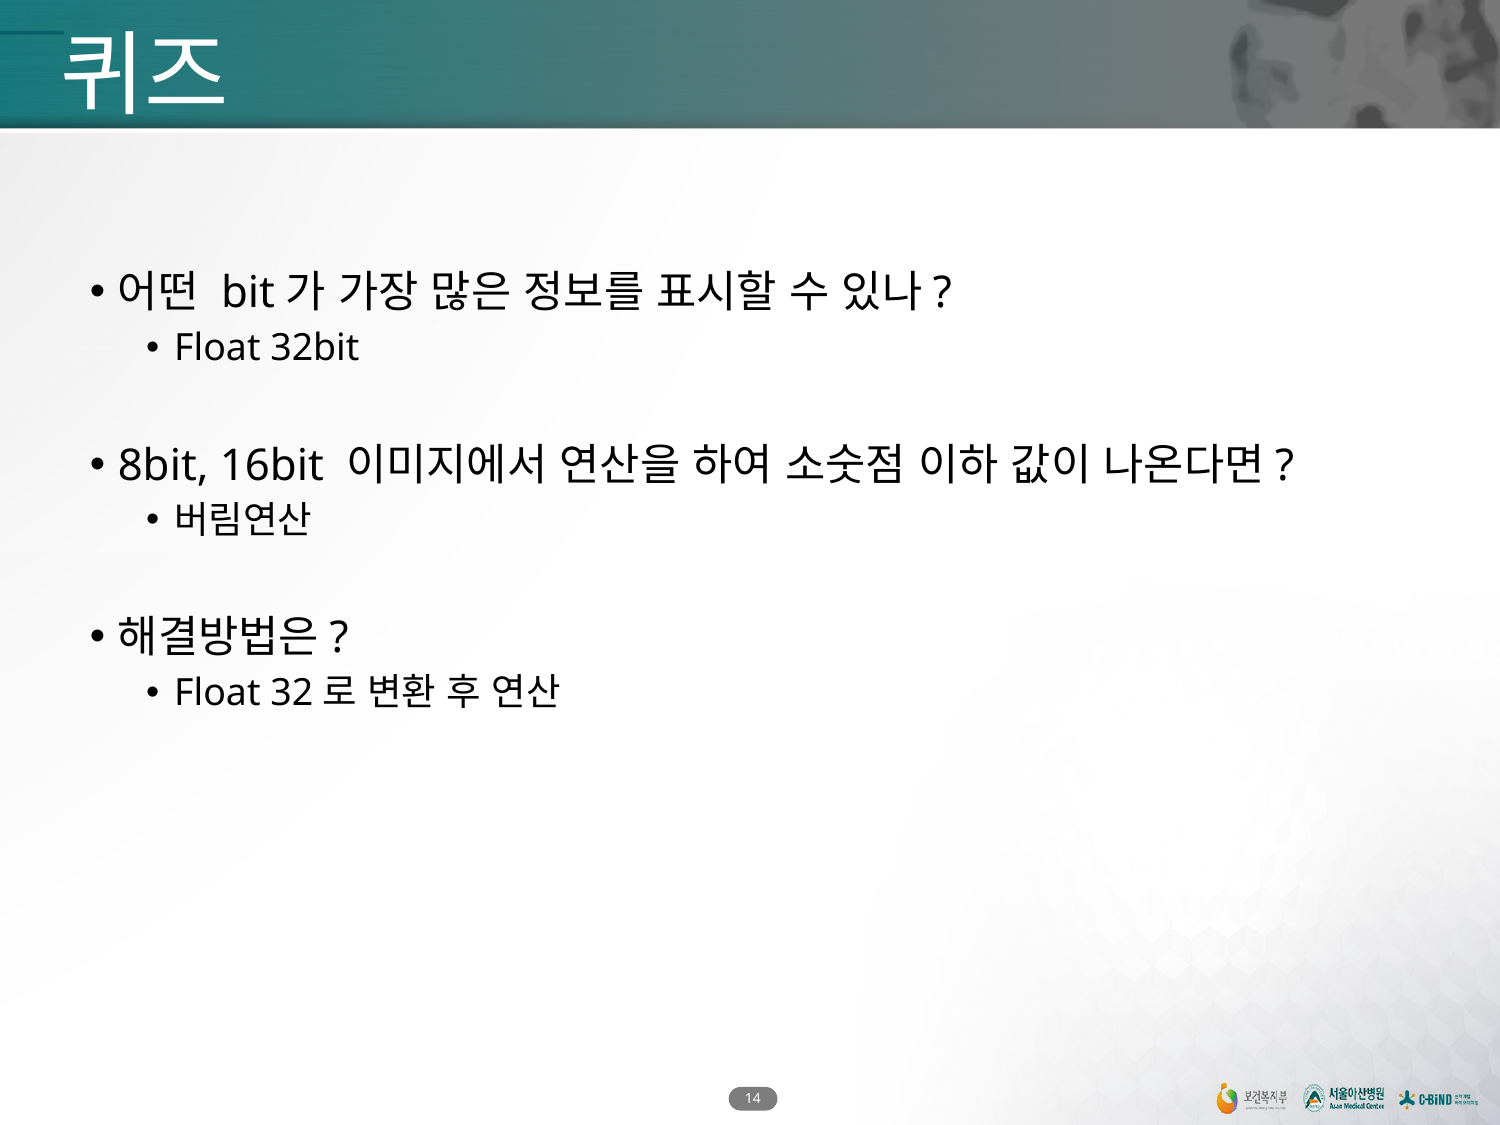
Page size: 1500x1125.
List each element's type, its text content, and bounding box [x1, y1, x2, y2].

title 퀴즈 [60, 17, 1420, 126]
list 어떤 bit가 가장 많은 정보를 표시할 수 있나? Float 32bit 8bit, 16bit 이미지에서 연산을 하여 소숫점 이하 값이 나온다면? 버림연산 해결방법은? Float 32로 변환 후 연산 [75, 262, 1425, 1005]
picture [0, 0, 1500, 1125]
